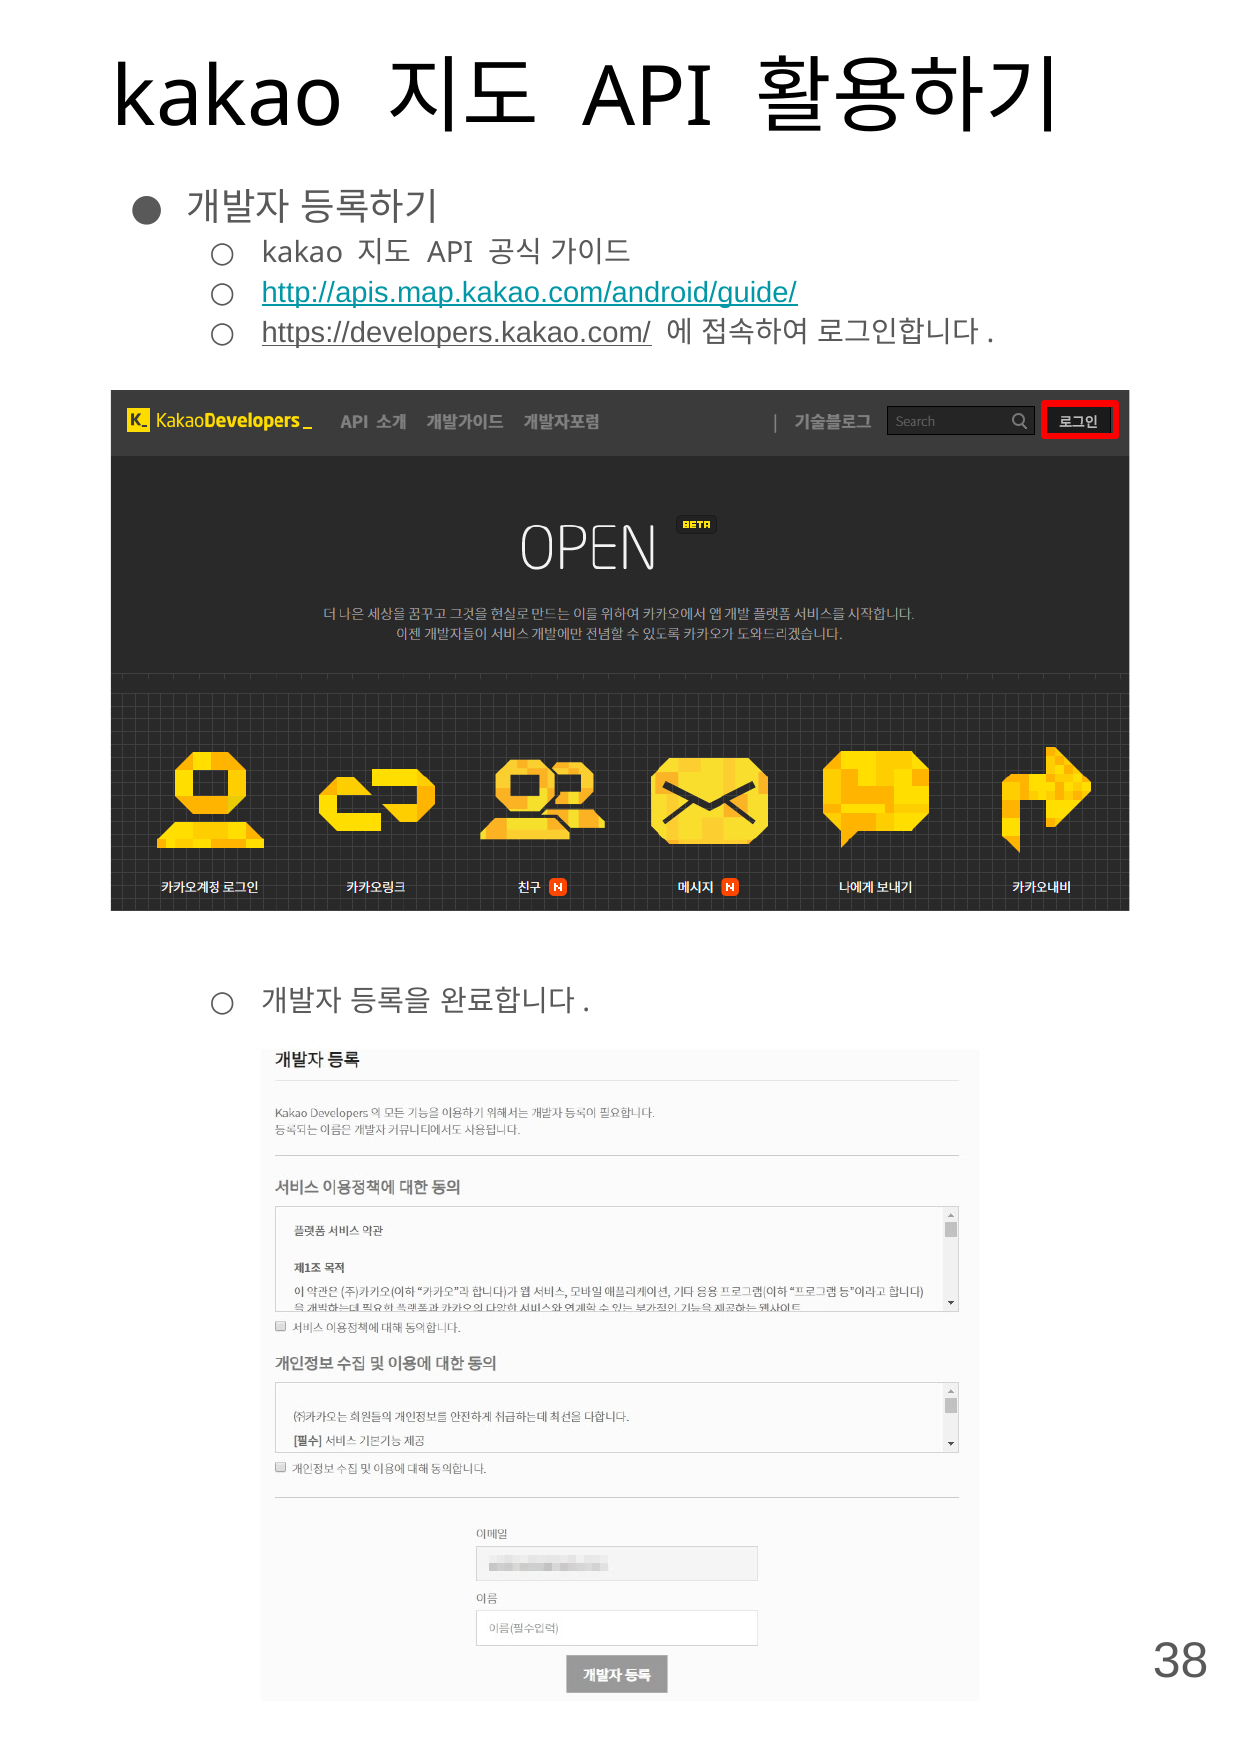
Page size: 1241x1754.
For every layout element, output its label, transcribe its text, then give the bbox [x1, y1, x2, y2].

title kakao 지도 API 활용하기 [96, 27, 1157, 161]
picture [110, 390, 1130, 911]
list 개발자 등록하기 kakao 지도 API 공식 가이드 http://apis.map.kakao.com/android/guide/ https://developers.kakao.com/ 에 접속하여 로그인합니다. 개발자 등록을 완료합니다. [96, 161, 1157, 1591]
slide_number 38 [1108, 1590, 1224, 1725]
picture [260, 1040, 980, 1701]
